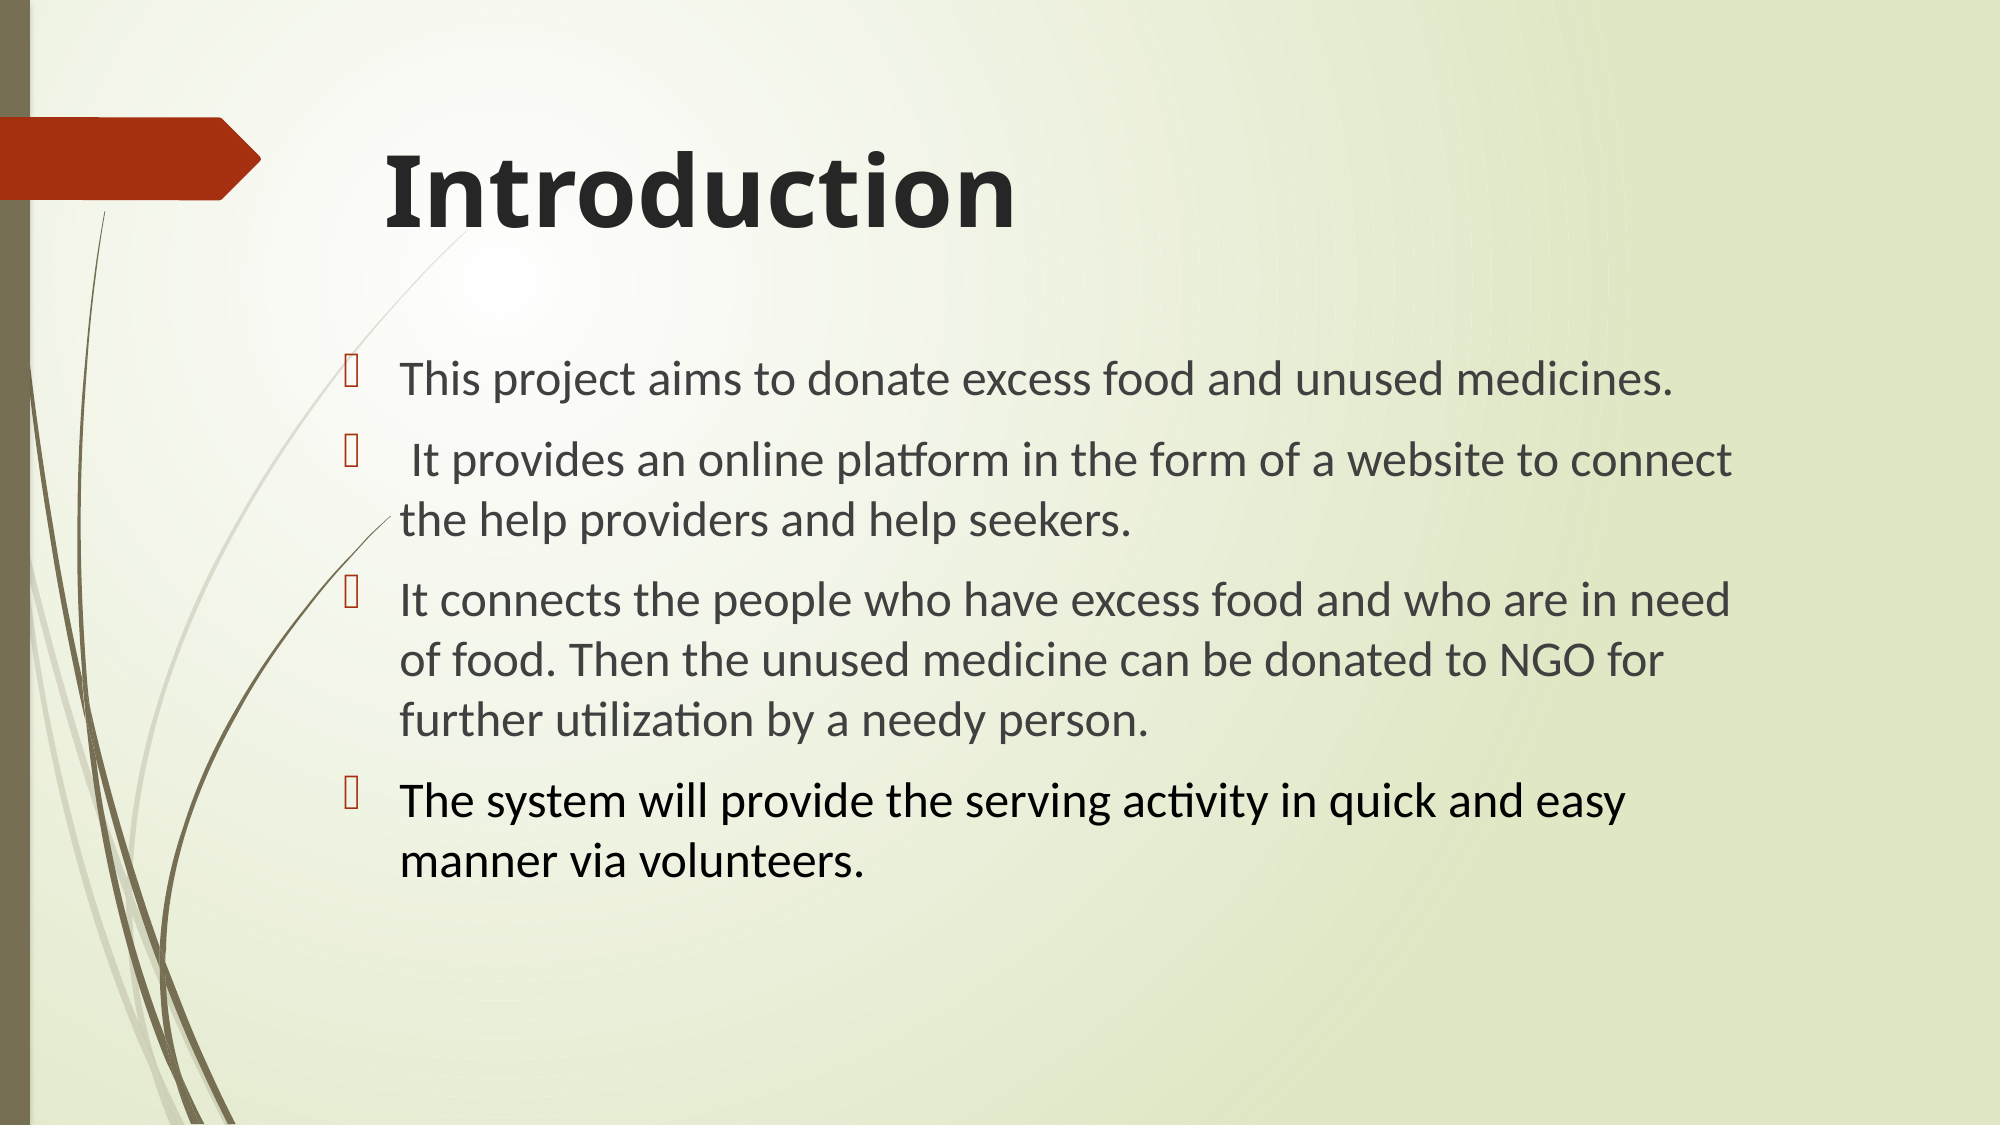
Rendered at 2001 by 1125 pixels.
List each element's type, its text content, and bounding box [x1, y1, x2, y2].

list This project aims to donate excess food and unused medicines. It provides an online platform in the form of a website to connect the help providers and help seekers. It connects the people who have excess food and who are in need of food. Then the unused medicine can be donated to NGO for further utilization by a needy person. The system will provide the serving activity in quick and easy manner via volunteers. [328, 271, 1794, 1080]
title Introduction [369, 119, 1831, 330]
